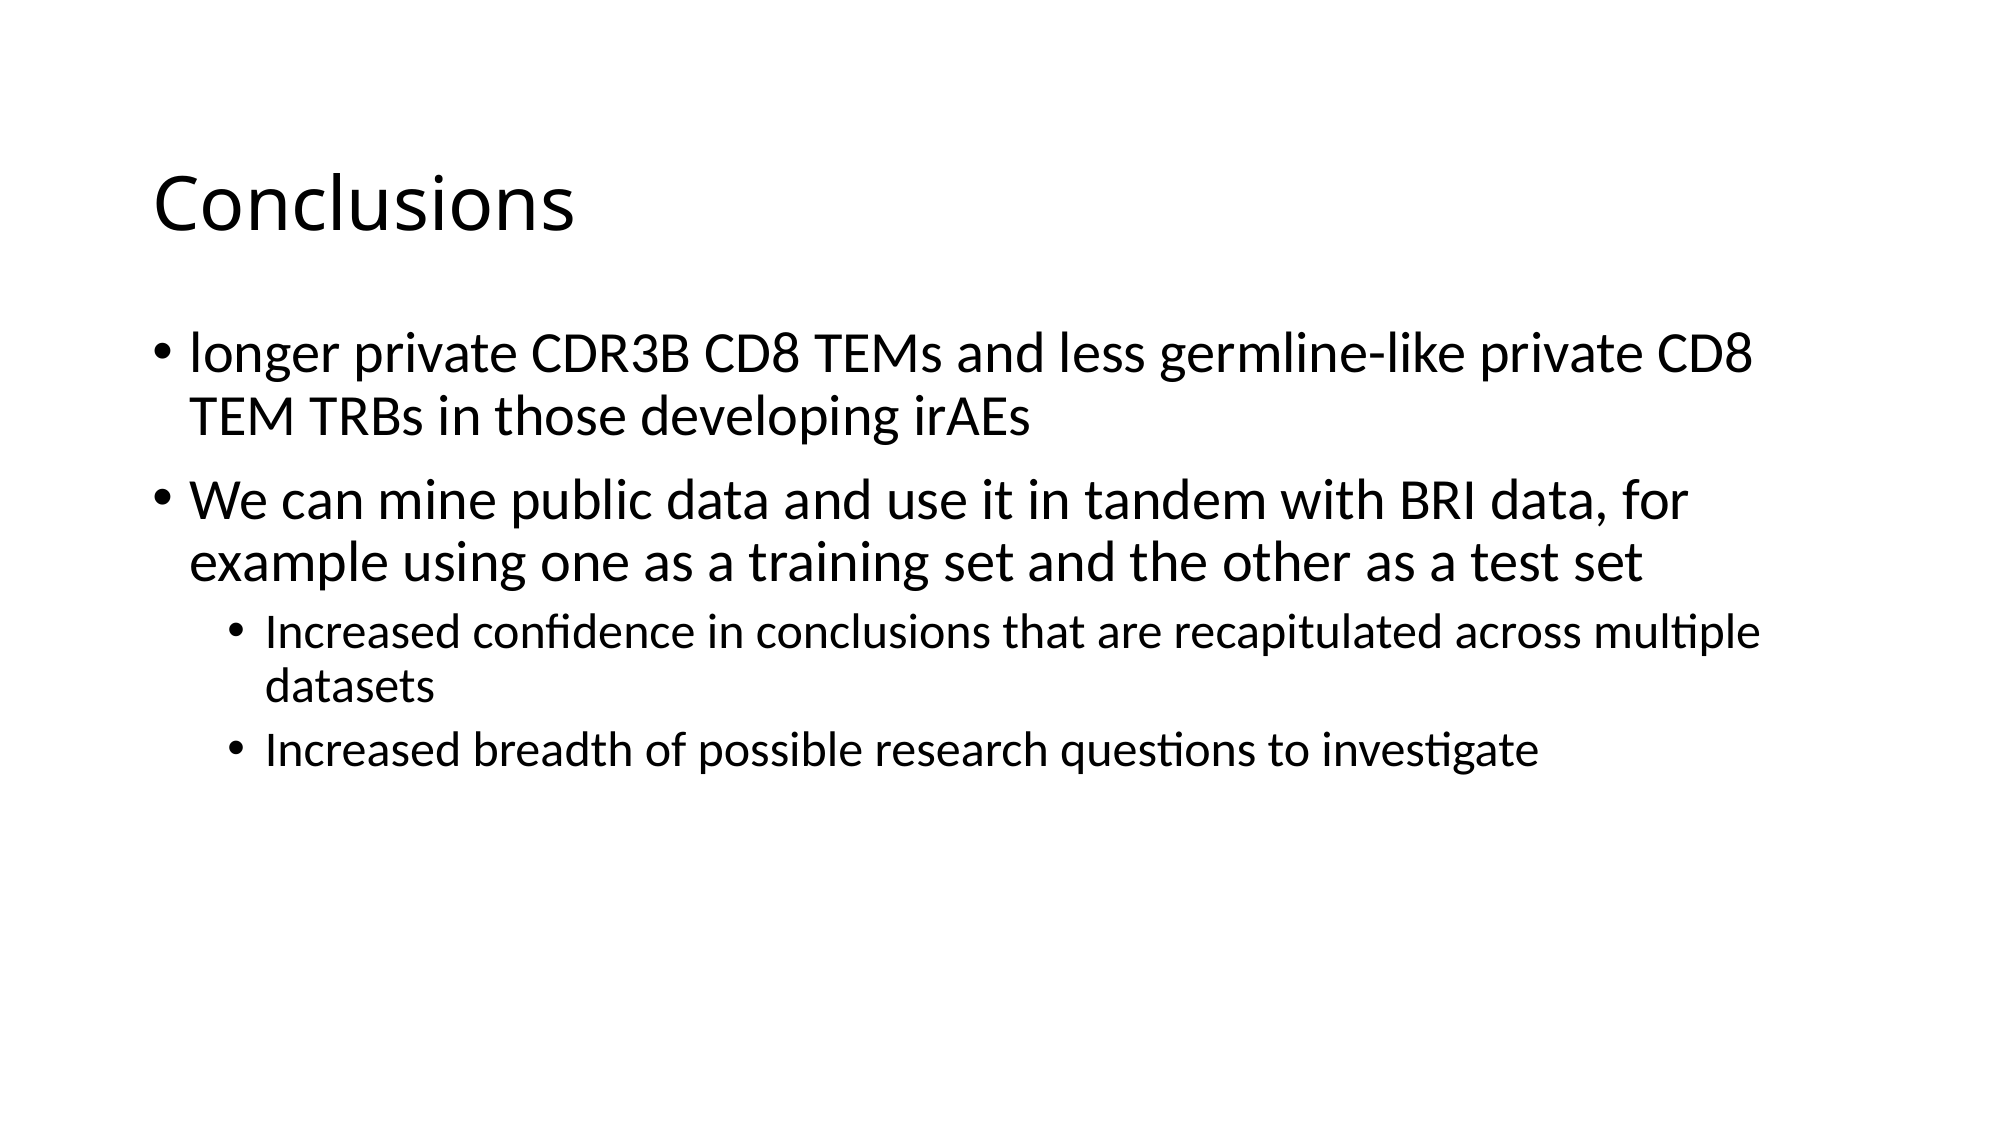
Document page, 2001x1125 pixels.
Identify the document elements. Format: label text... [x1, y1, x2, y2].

title Conclusions [137, 97, 1863, 314]
list longer private CDR3B CD8 TEMs and less germline-like private CD8 TEM TRBs in those developing irAEs We can mine public data and use it in tandem with BRI data, for example using one as a training set and the other as a test set Increased confidence in conclusions that are recapitulated across multiple datasets Increased breadth of possible research questions to investigate [137, 314, 1863, 1074]
